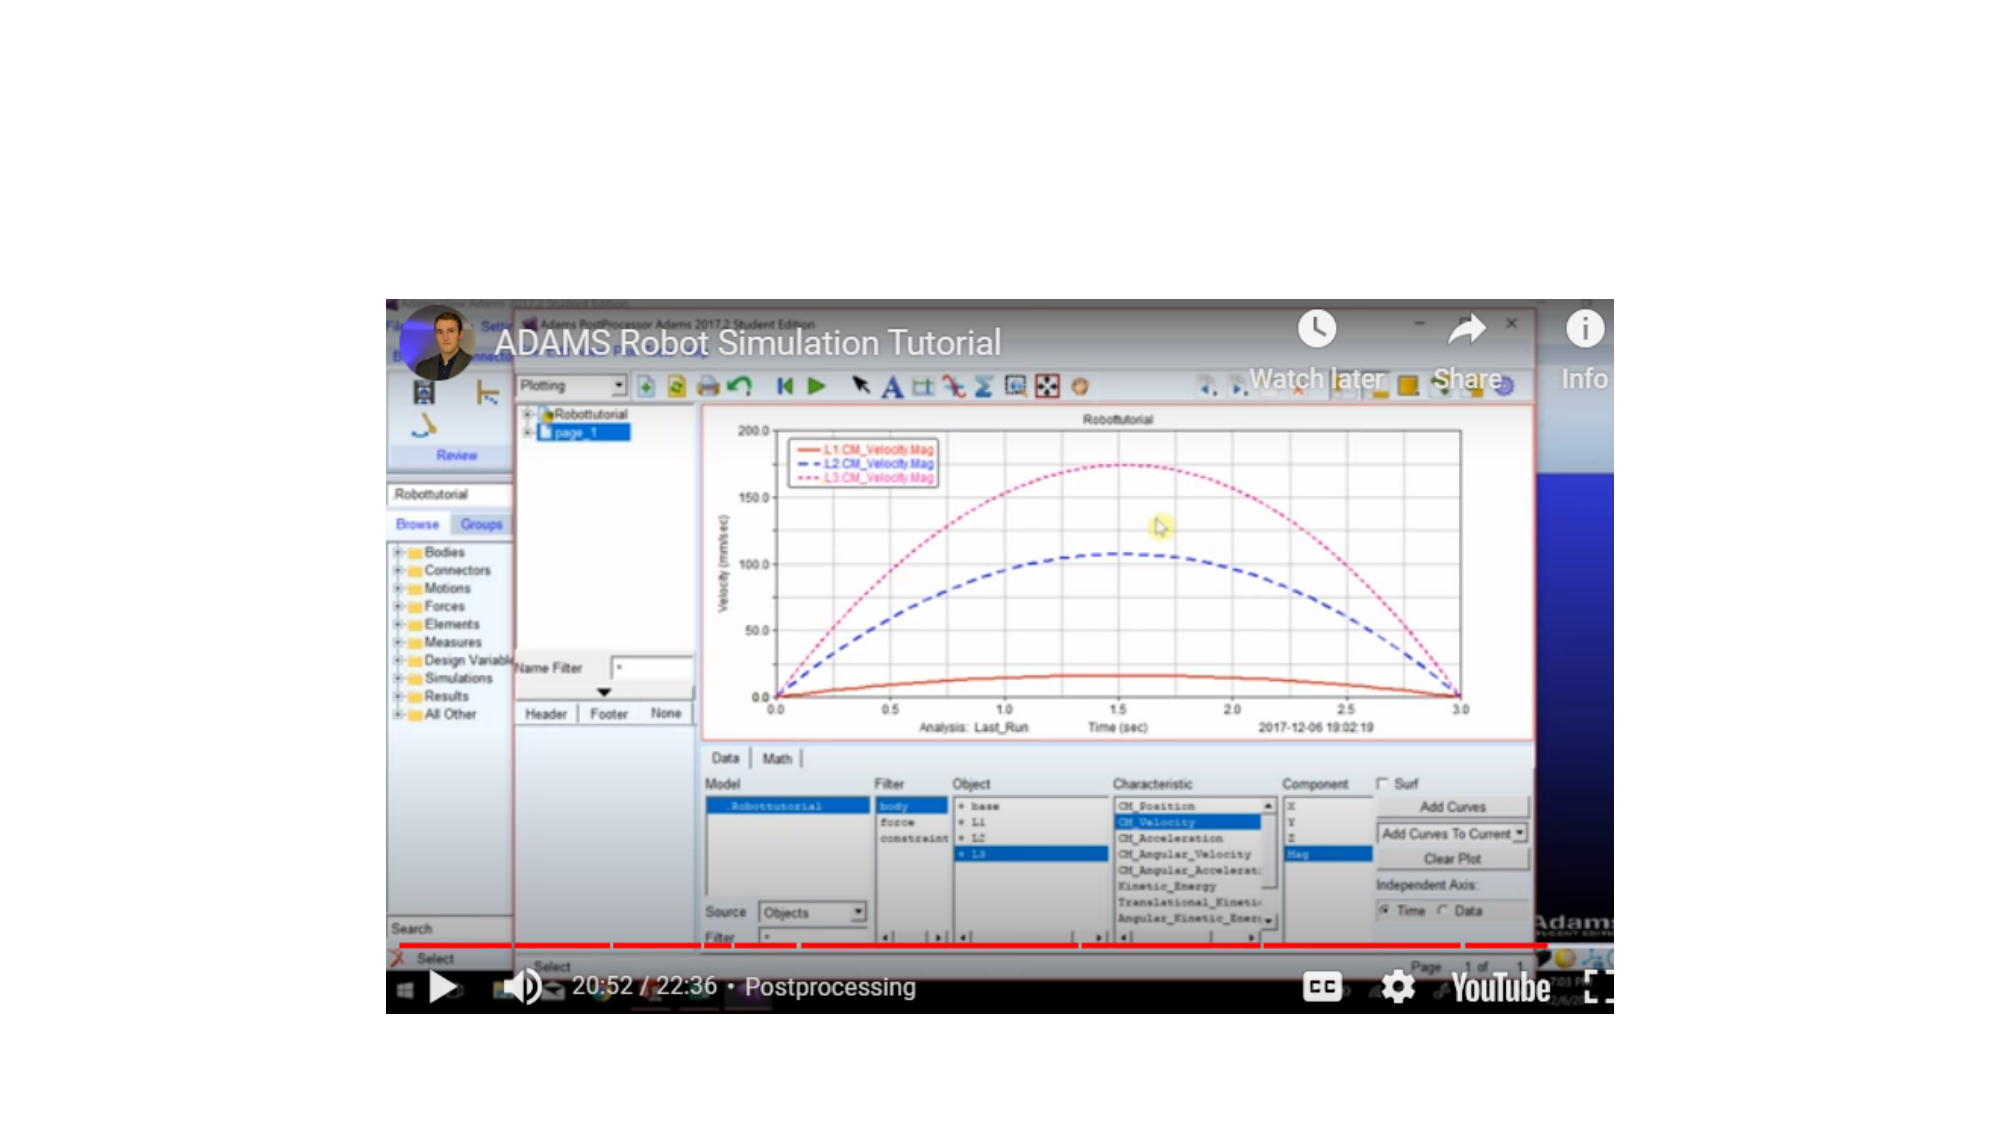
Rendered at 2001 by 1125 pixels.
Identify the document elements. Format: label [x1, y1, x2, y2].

list [386, 299, 1614, 1014]
